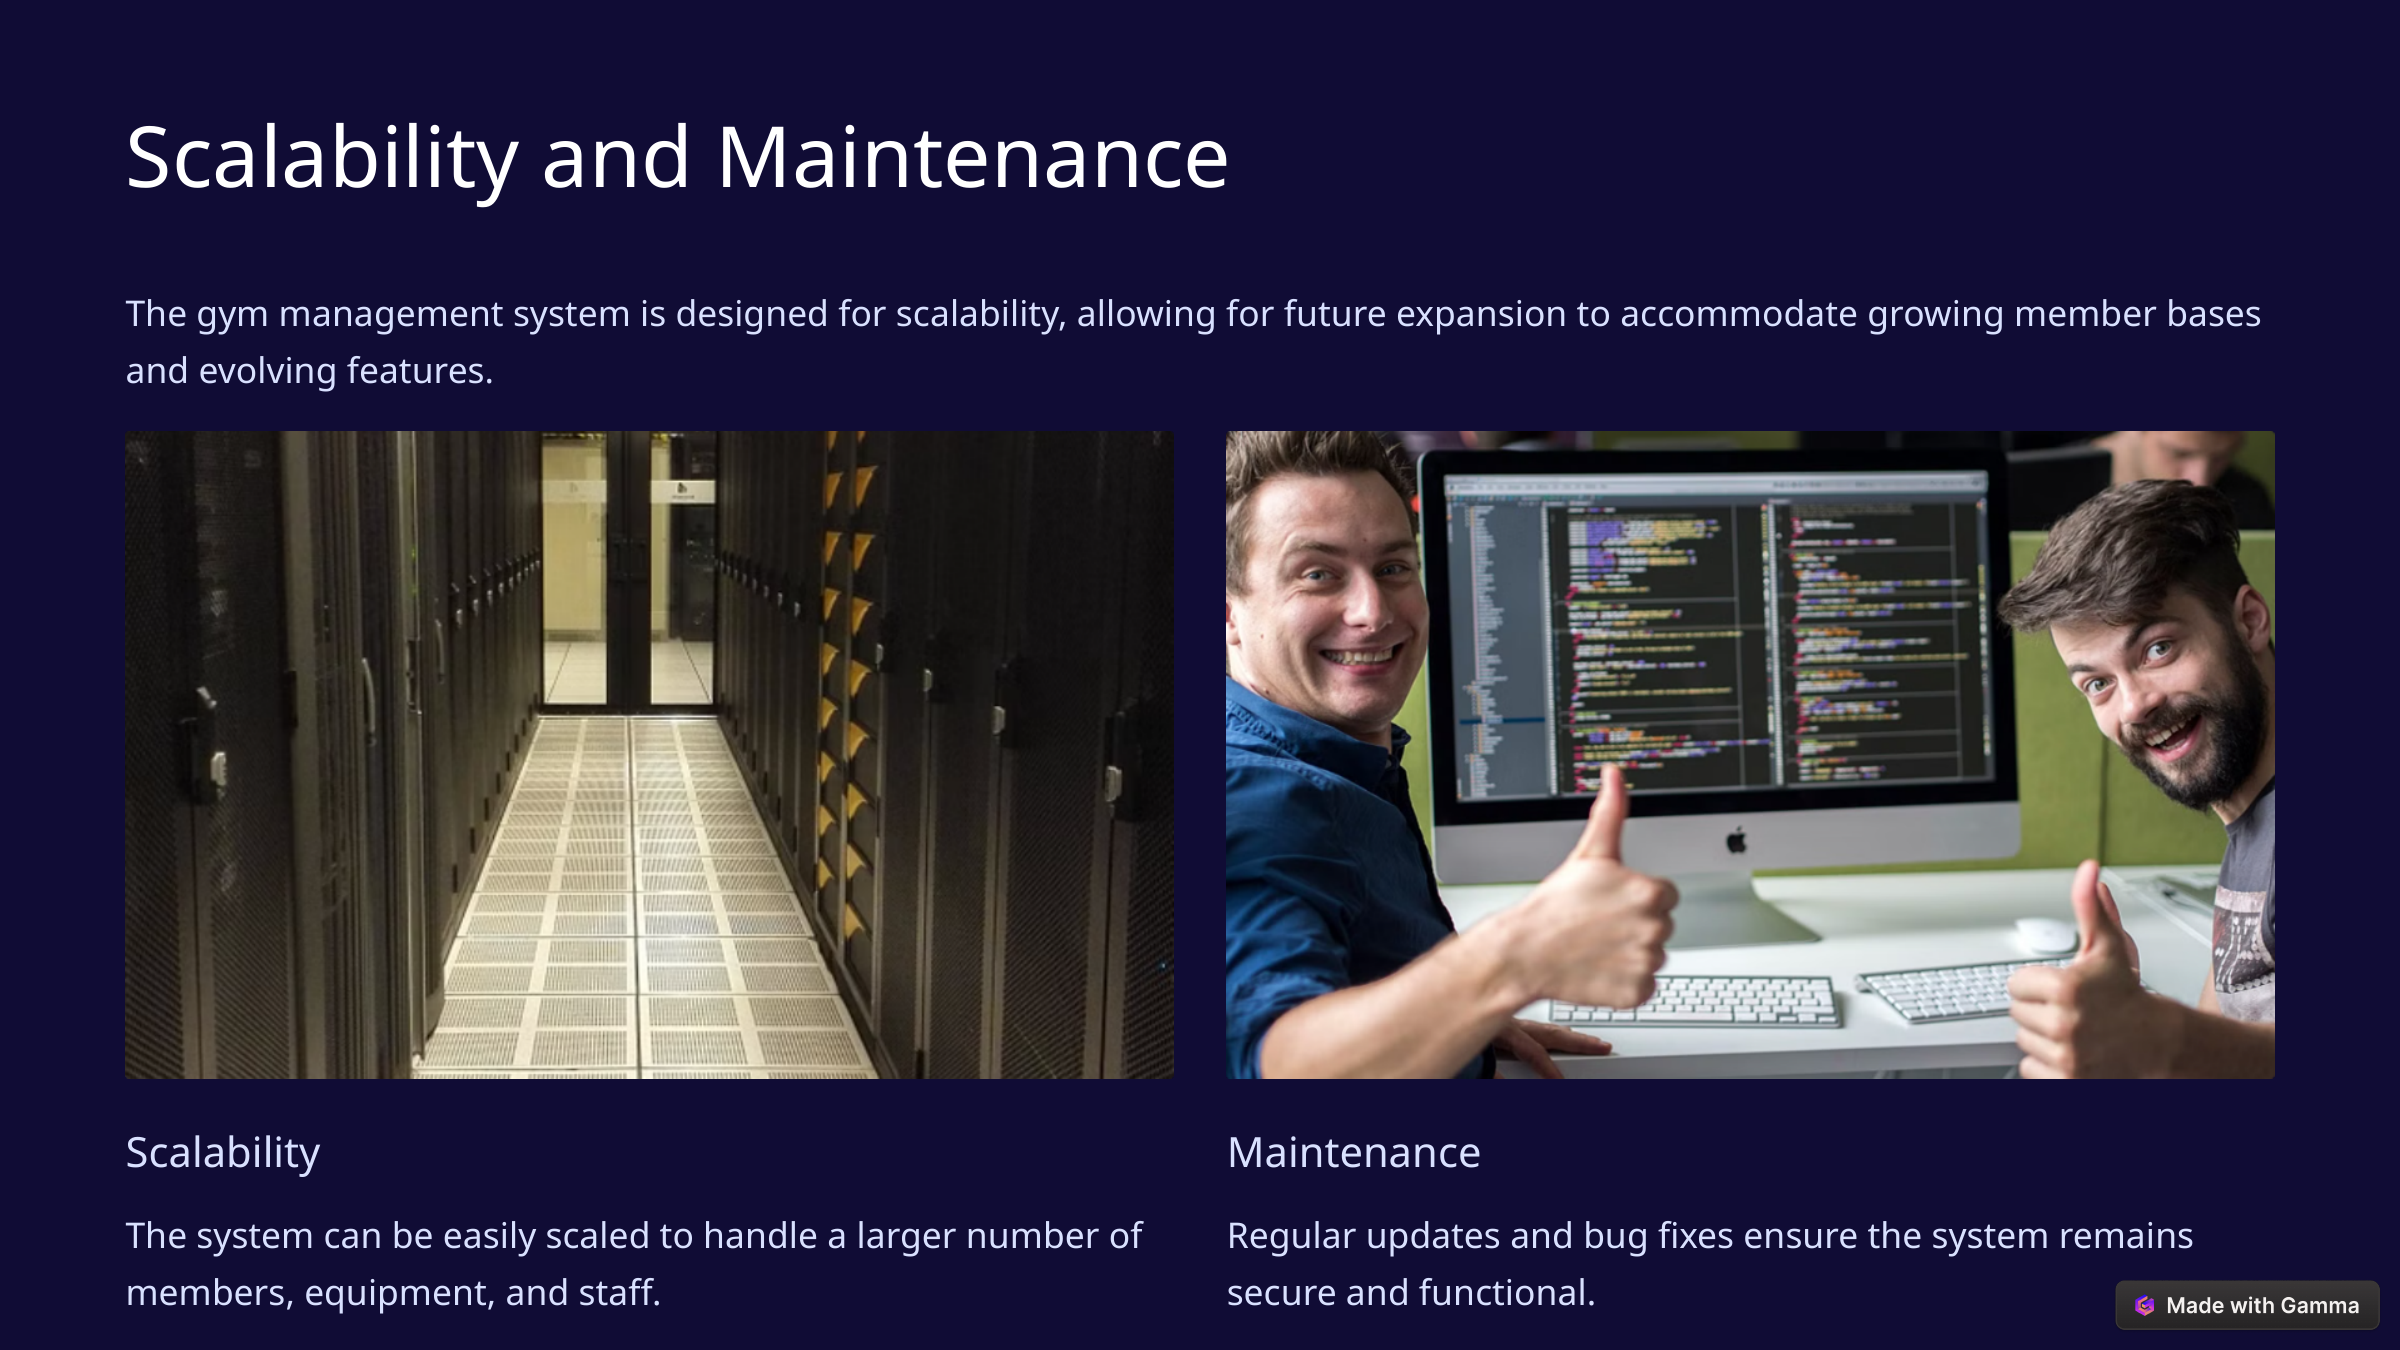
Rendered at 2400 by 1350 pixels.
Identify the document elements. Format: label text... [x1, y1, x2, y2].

text_box The gym management system is designed for scalability, allowing for future expansion to accommodate growing member bases and evolving features. [125, 276, 2275, 392]
text_box Maintenance [1226, 1123, 1650, 1177]
text_box Regular updates and bug fixes ensure the system remains secure and functional. [1226, 1198, 2275, 1314]
picture [1226, 431, 2275, 1079]
picture [125, 431, 1174, 1079]
text_box The system can be easily scaled to handle a larger number of members, equipment, and staff. [125, 1198, 1173, 1314]
picture [2106, 1271, 2389, 1339]
text_box Scalability and Maintenance [125, 98, 1192, 205]
text_box Scalability [125, 1123, 549, 1177]
